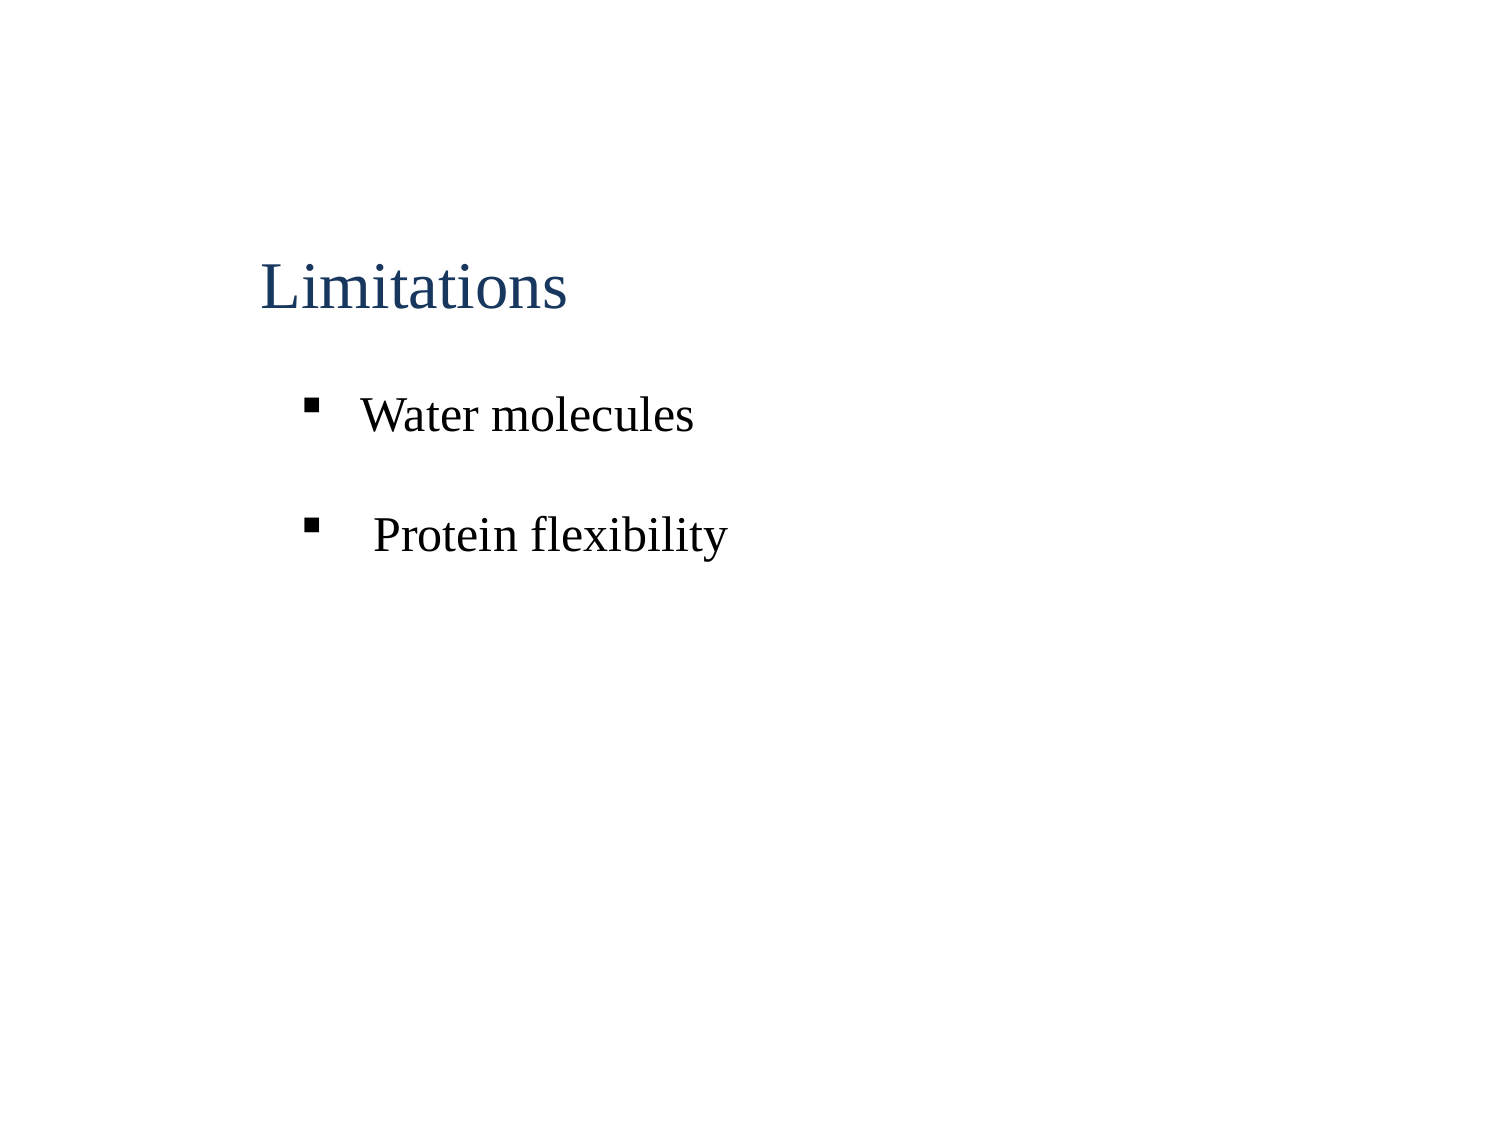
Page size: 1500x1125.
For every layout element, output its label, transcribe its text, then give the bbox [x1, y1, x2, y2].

text_box Limitations Water molecules Protein flexibility [246, 234, 1289, 629]
